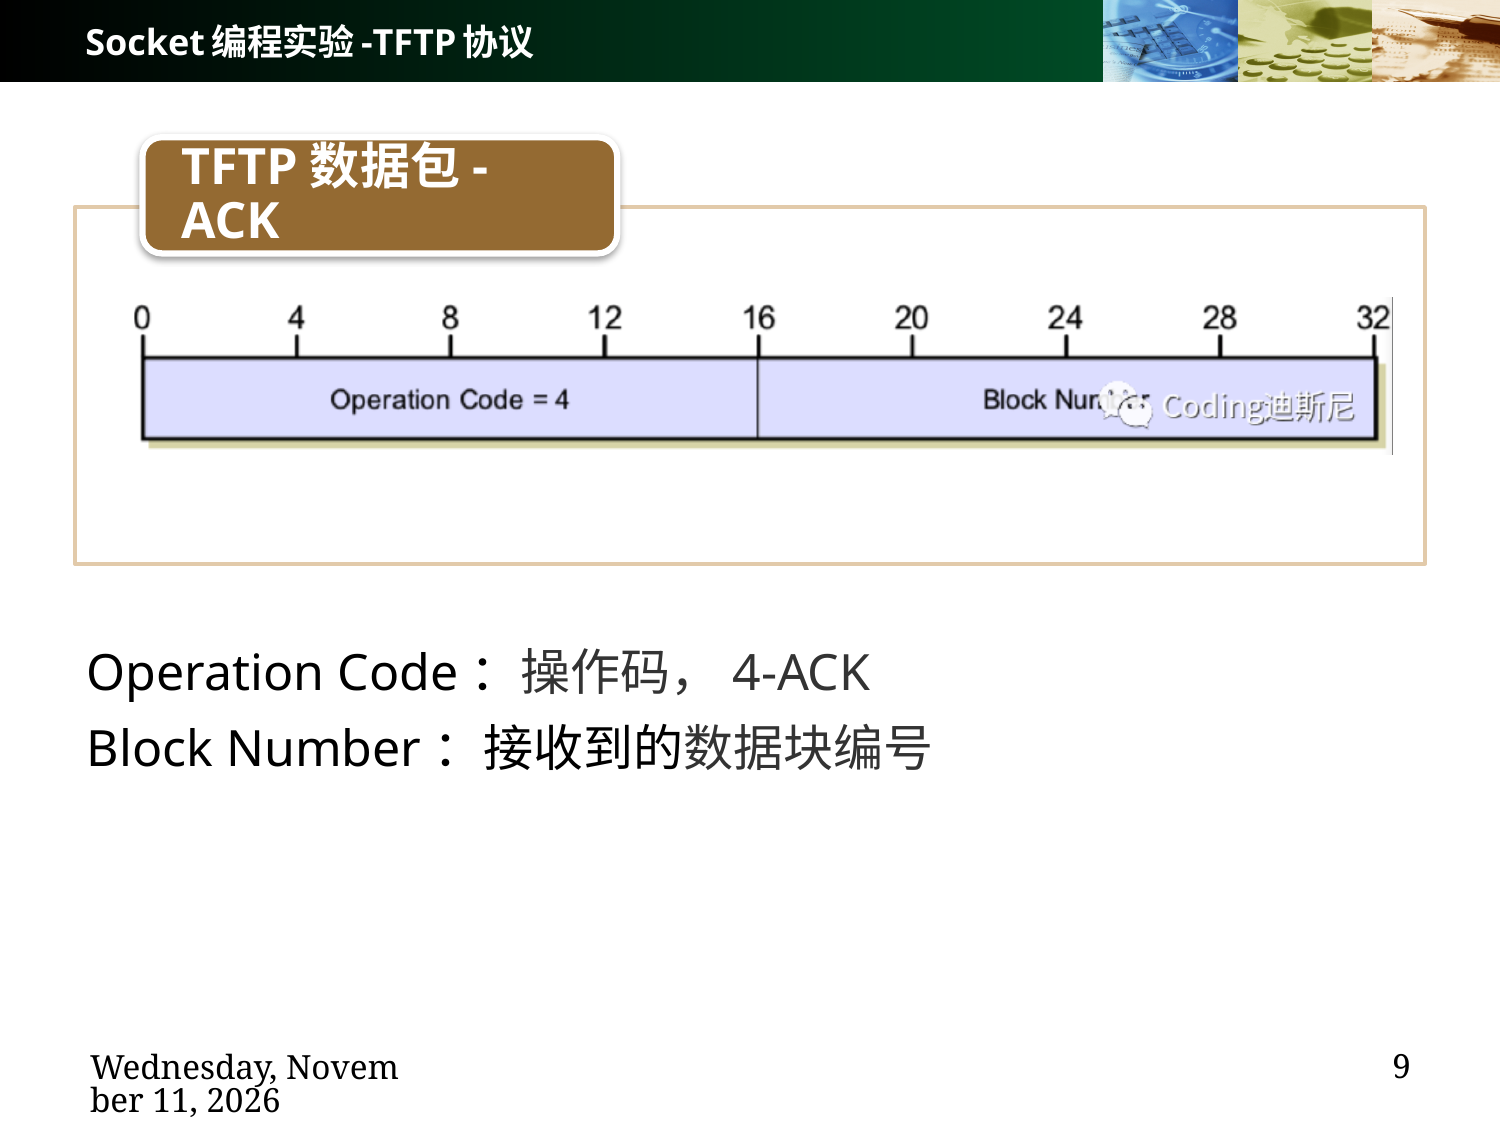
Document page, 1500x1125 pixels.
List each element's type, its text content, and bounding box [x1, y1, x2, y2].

footer 9 [950, 1022, 1426, 1099]
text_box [74, 206, 1436, 564]
picture [1103, 0, 1500, 82]
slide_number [74, 1023, 426, 1100]
text_box Block Number：接收到的数据块编号 [71, 709, 1353, 784]
picture [127, 297, 1393, 455]
text_box Operation Code：操作码，4-ACK [71, 633, 1353, 709]
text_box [142, 136, 621, 254]
title Socket编程实验-TFTP协议 [70, 11, 1090, 71]
